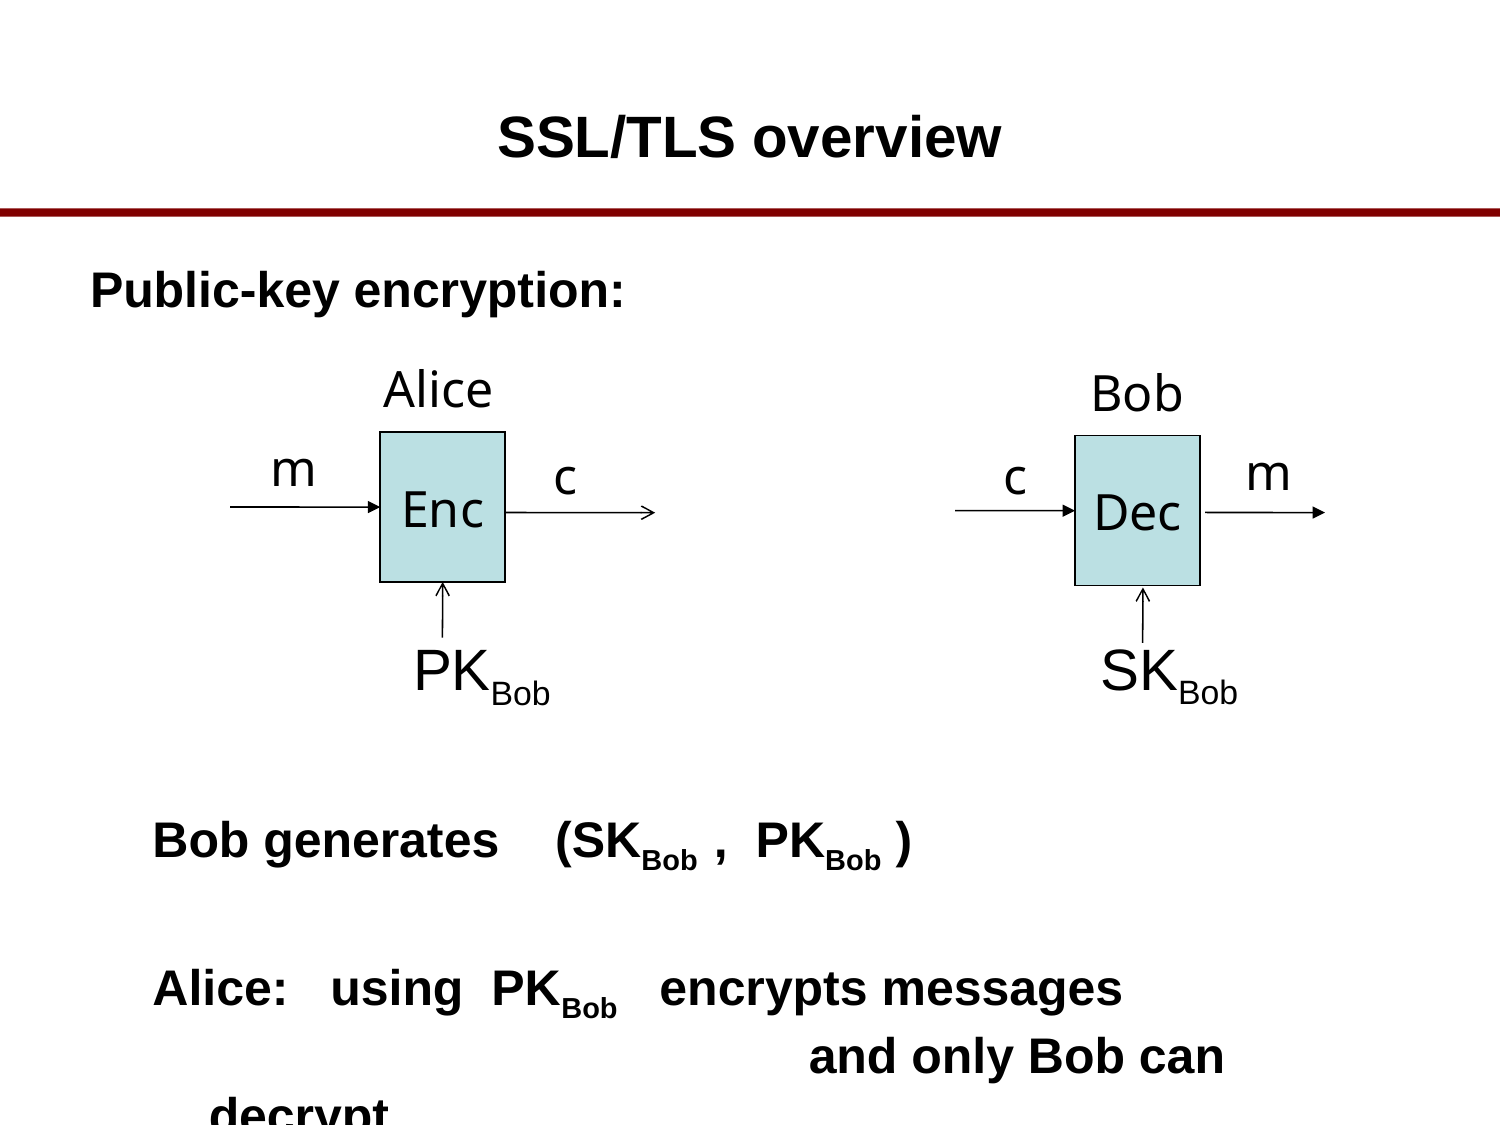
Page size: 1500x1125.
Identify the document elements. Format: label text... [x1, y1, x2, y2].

text_box c [988, 436, 1043, 512]
text_box [1043, 504, 1075, 517]
text_box Enc [380, 431, 506, 582]
text_box m [255, 428, 332, 504]
text_box [1205, 506, 1325, 519]
text_box m [1230, 433, 1307, 509]
text_box SKBob [1085, 624, 1254, 719]
text_box [230, 500, 381, 514]
text_box c [538, 436, 593, 510]
title SSL/TLS overview [112, 40, 1388, 229]
text_box Bob [1075, 375, 1199, 429]
list Bob generates (SKBob , PKBob ) Alice: using PKBob encrypts messages and only Bob can decrypt [137, 799, 1413, 1125]
text_box Dec [1074, 435, 1200, 586]
text_box PKBob [398, 624, 566, 720]
text_box Alice [369, 375, 509, 425]
text_box Public-key encryption: [74, 249, 1350, 375]
